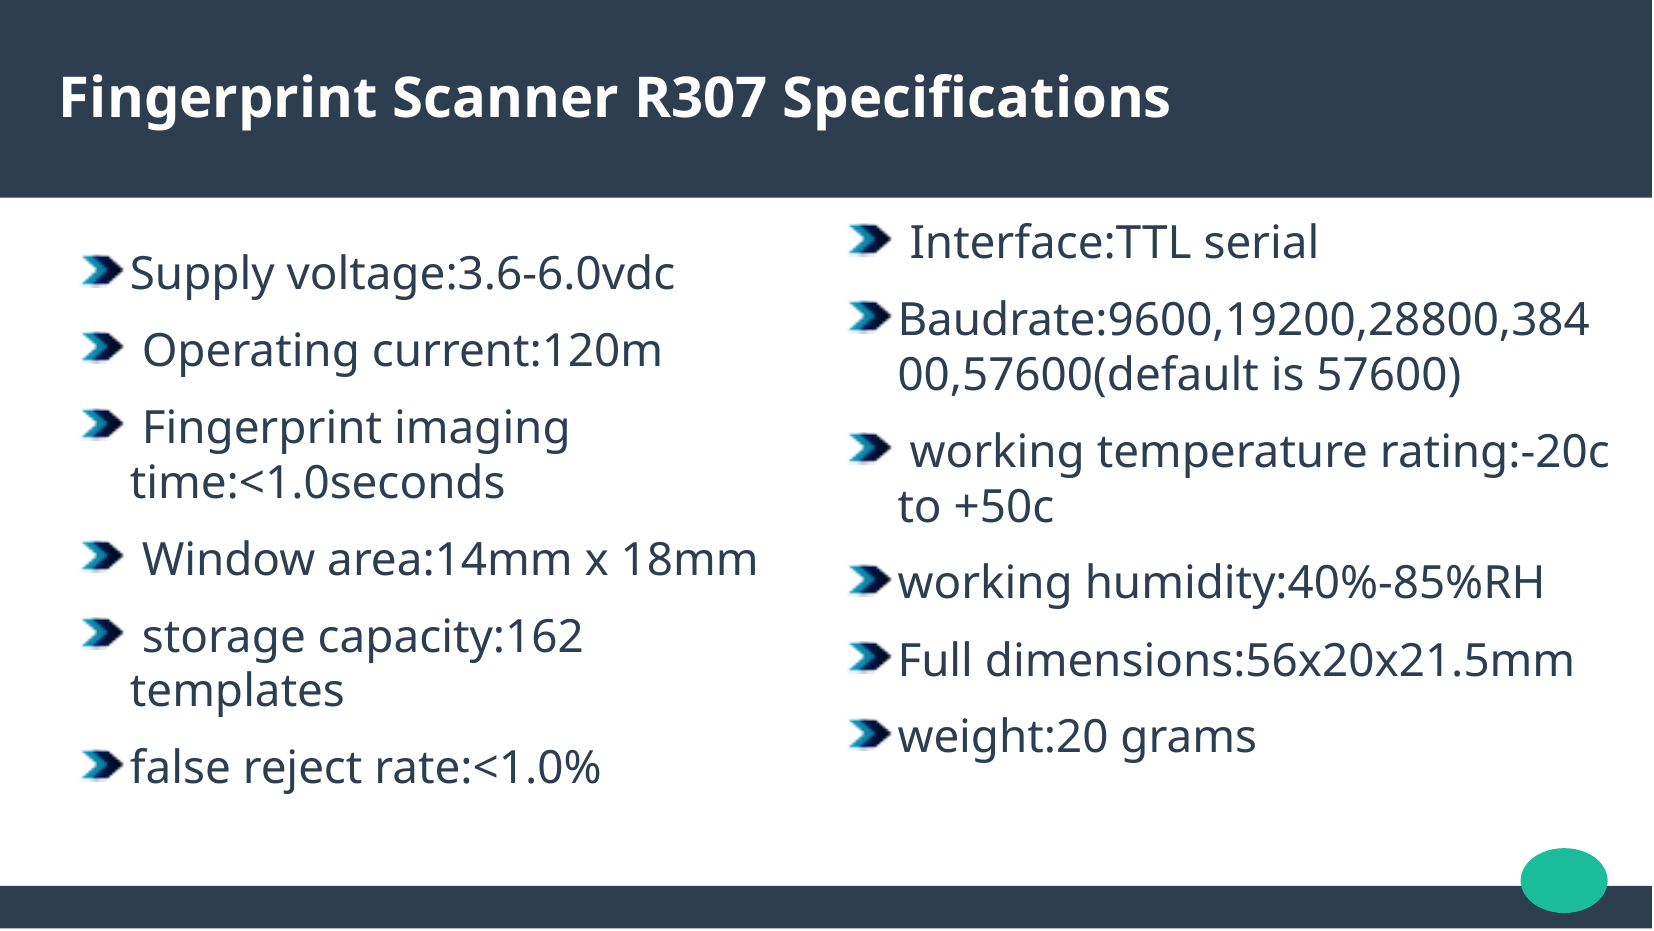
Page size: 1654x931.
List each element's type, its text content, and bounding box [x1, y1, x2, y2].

picture [78, 749, 127, 782]
picture [845, 223, 895, 257]
text_box Interface:TTL serial Baudrate:9600,19200,28800,38400,57600(default is 57600) working temperature rating:-20c to +50c working humidity:40%-85%RH Full dimensions:56x20x21.5mm weight:20 grams [826, 212, 1617, 863]
picture [78, 254, 127, 288]
picture [845, 641, 895, 674]
text_box Fingerprint Scanner R307 Specifications [58, 37, 1593, 154]
text_box Supply voltage:3.6-6.0vdc Operating current:120m Fingerprint imaging time:<1.0seconds Window area:14mm x 18mm storage capacity:162 templates false reject rate:<1.0% [59, 243, 807, 863]
picture [845, 300, 895, 334]
picture [78, 617, 127, 650]
picture [845, 718, 895, 751]
picture [845, 564, 895, 597]
picture [78, 331, 127, 364]
picture [78, 408, 127, 441]
picture [78, 540, 127, 573]
picture [845, 432, 895, 465]
